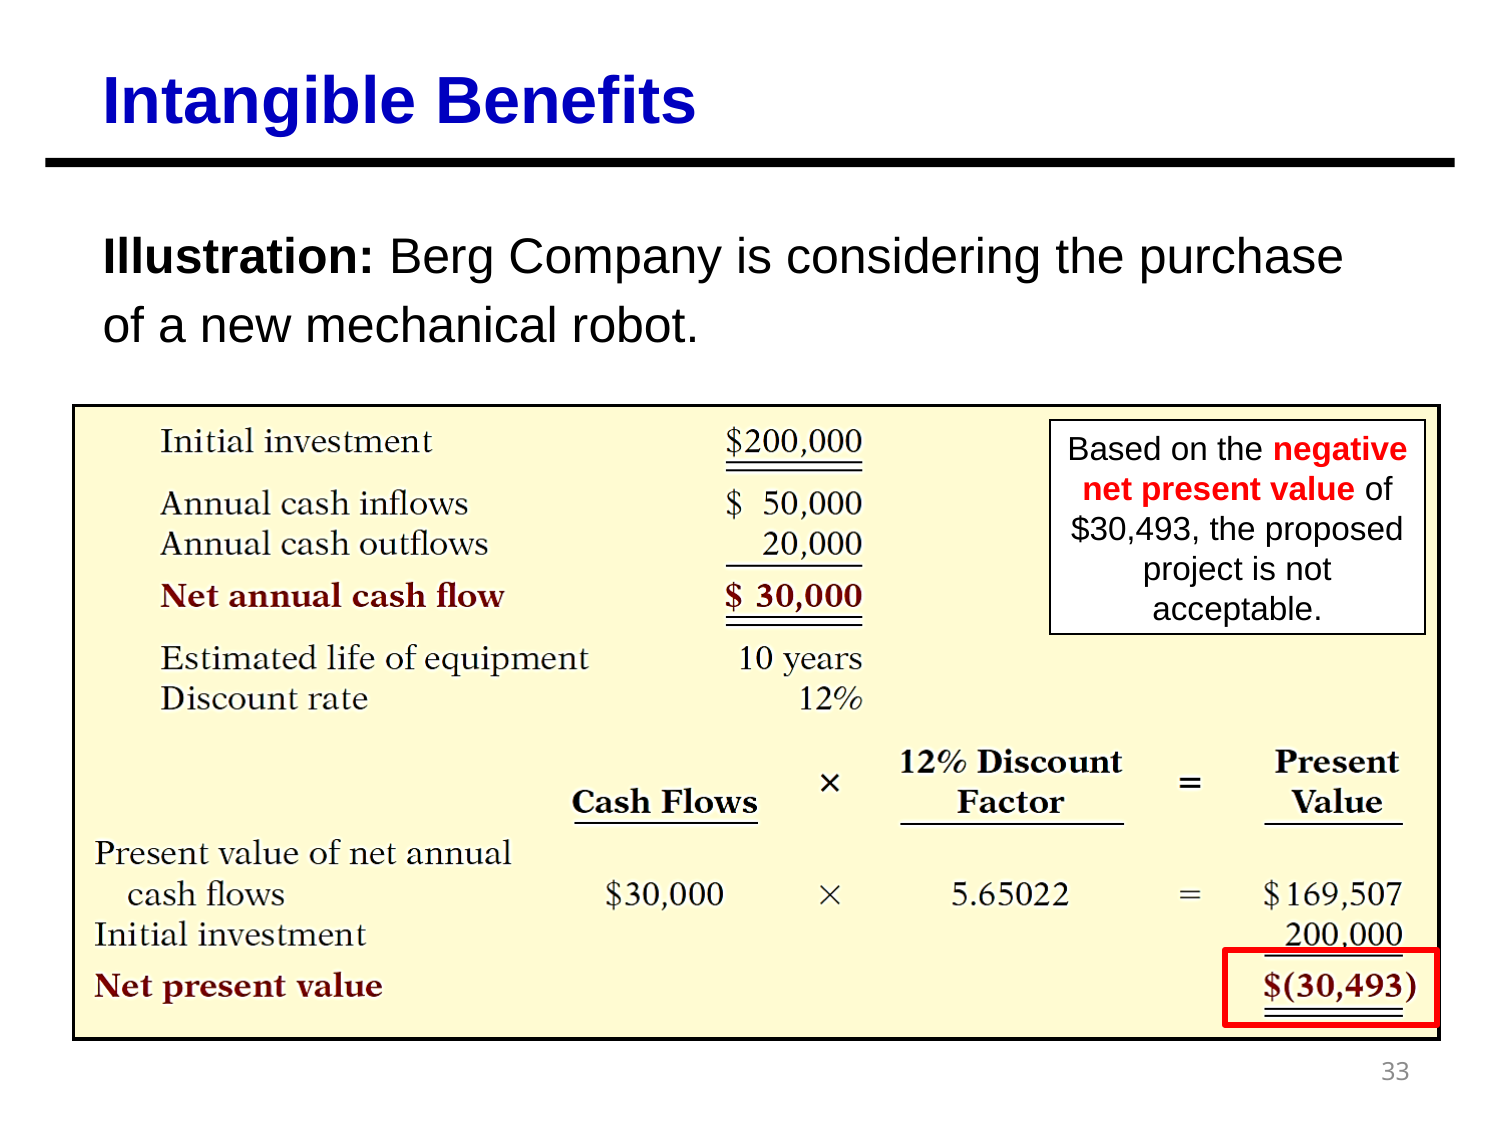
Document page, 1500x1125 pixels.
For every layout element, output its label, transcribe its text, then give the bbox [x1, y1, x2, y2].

text_box Intangible Benefits [87, 50, 1338, 142]
picture [74, 406, 1438, 1038]
text_box Illustration: Berg Company is considering the purchase of a new mechanical robot. [87, 206, 1425, 370]
slide_number 33 [1074, 1046, 1425, 1103]
